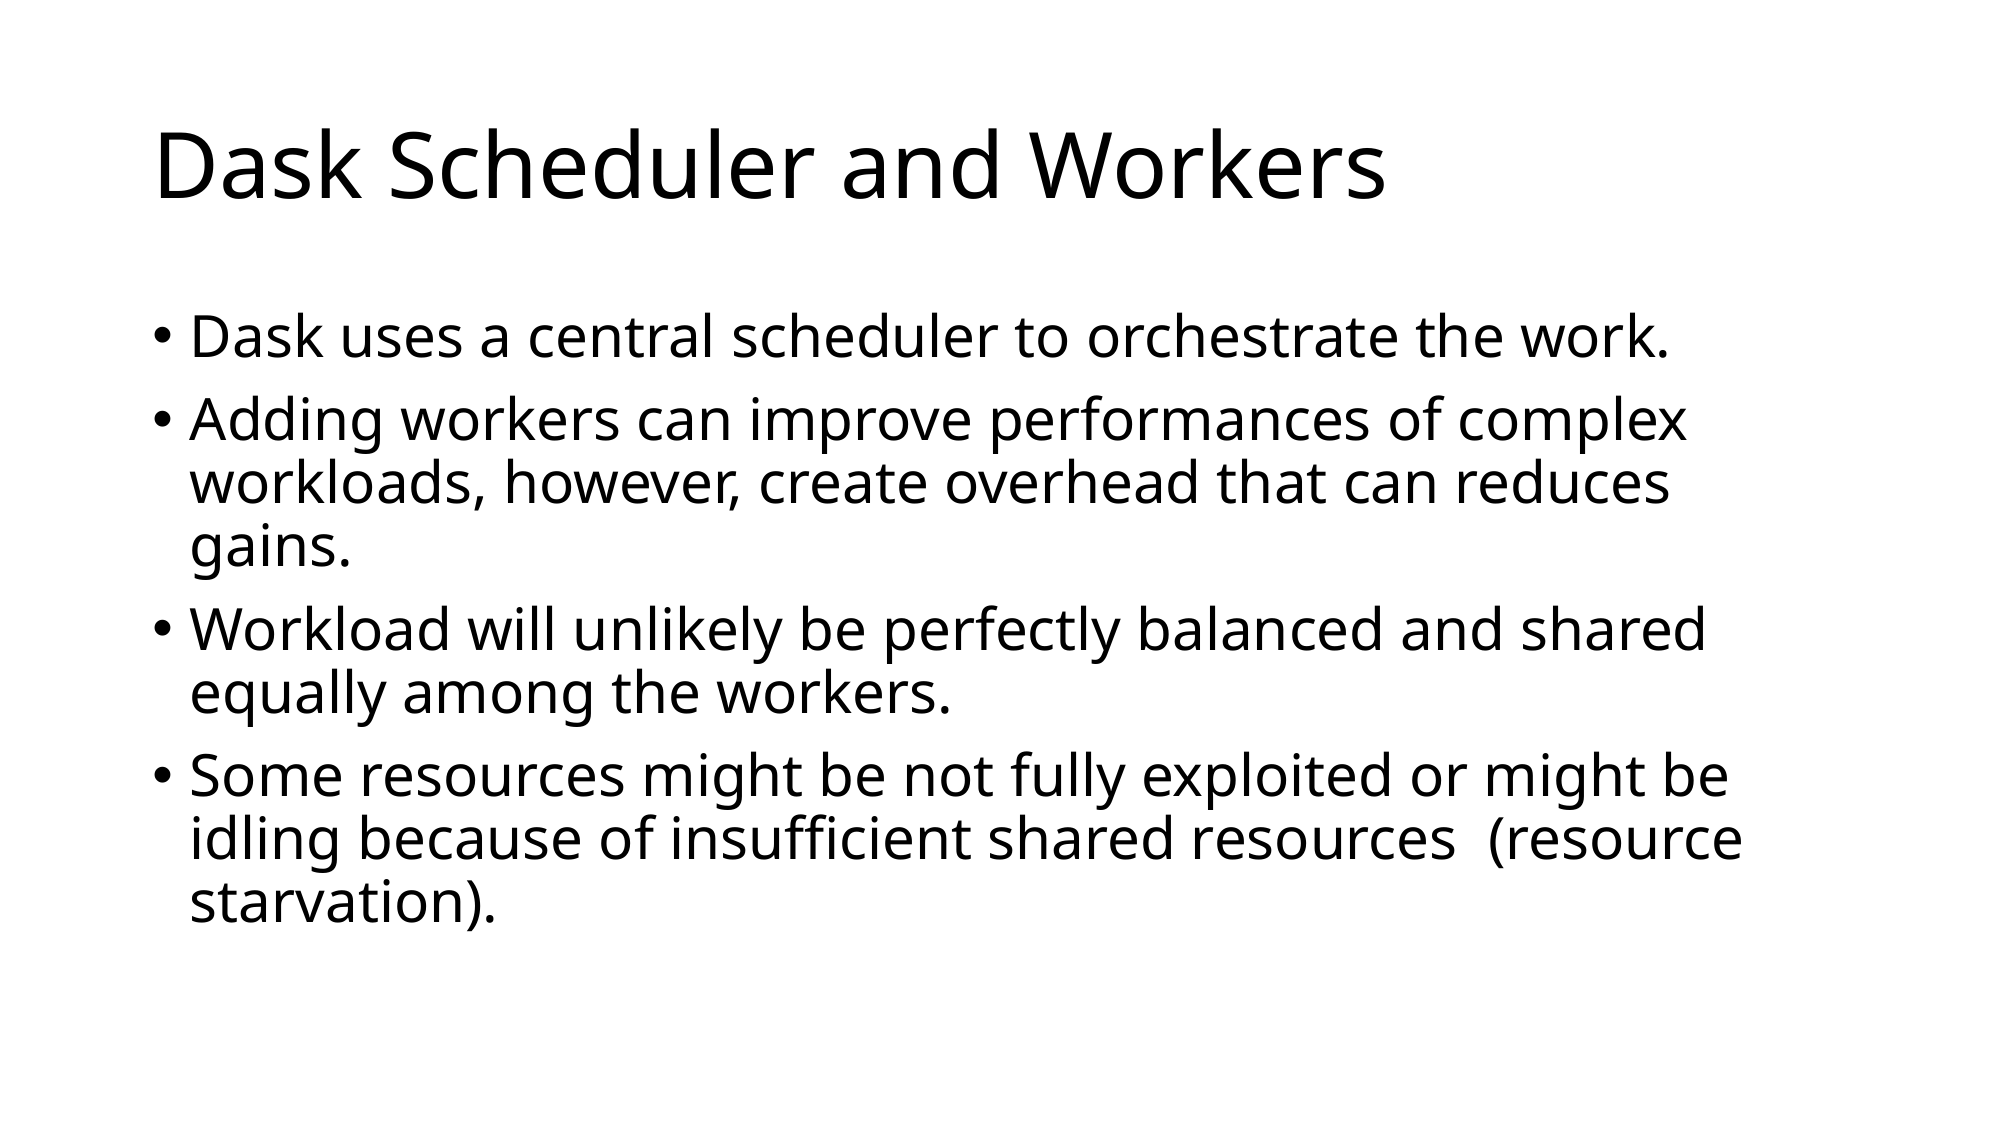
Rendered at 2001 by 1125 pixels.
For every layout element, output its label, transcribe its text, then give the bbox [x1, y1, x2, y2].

list Dask uses a central scheduler to orchestrate the work. Adding workers can improve performances of complex workloads, however, create overhead that can reduces gains. Workload will unlikely be perfectly balanced and shared equally among the workers. Some resources might be not fully exploited or might be idling because of insufficient shared resources (resource starvation). [137, 299, 1863, 1014]
title Dask Scheduler and Workers [137, 59, 1863, 278]
